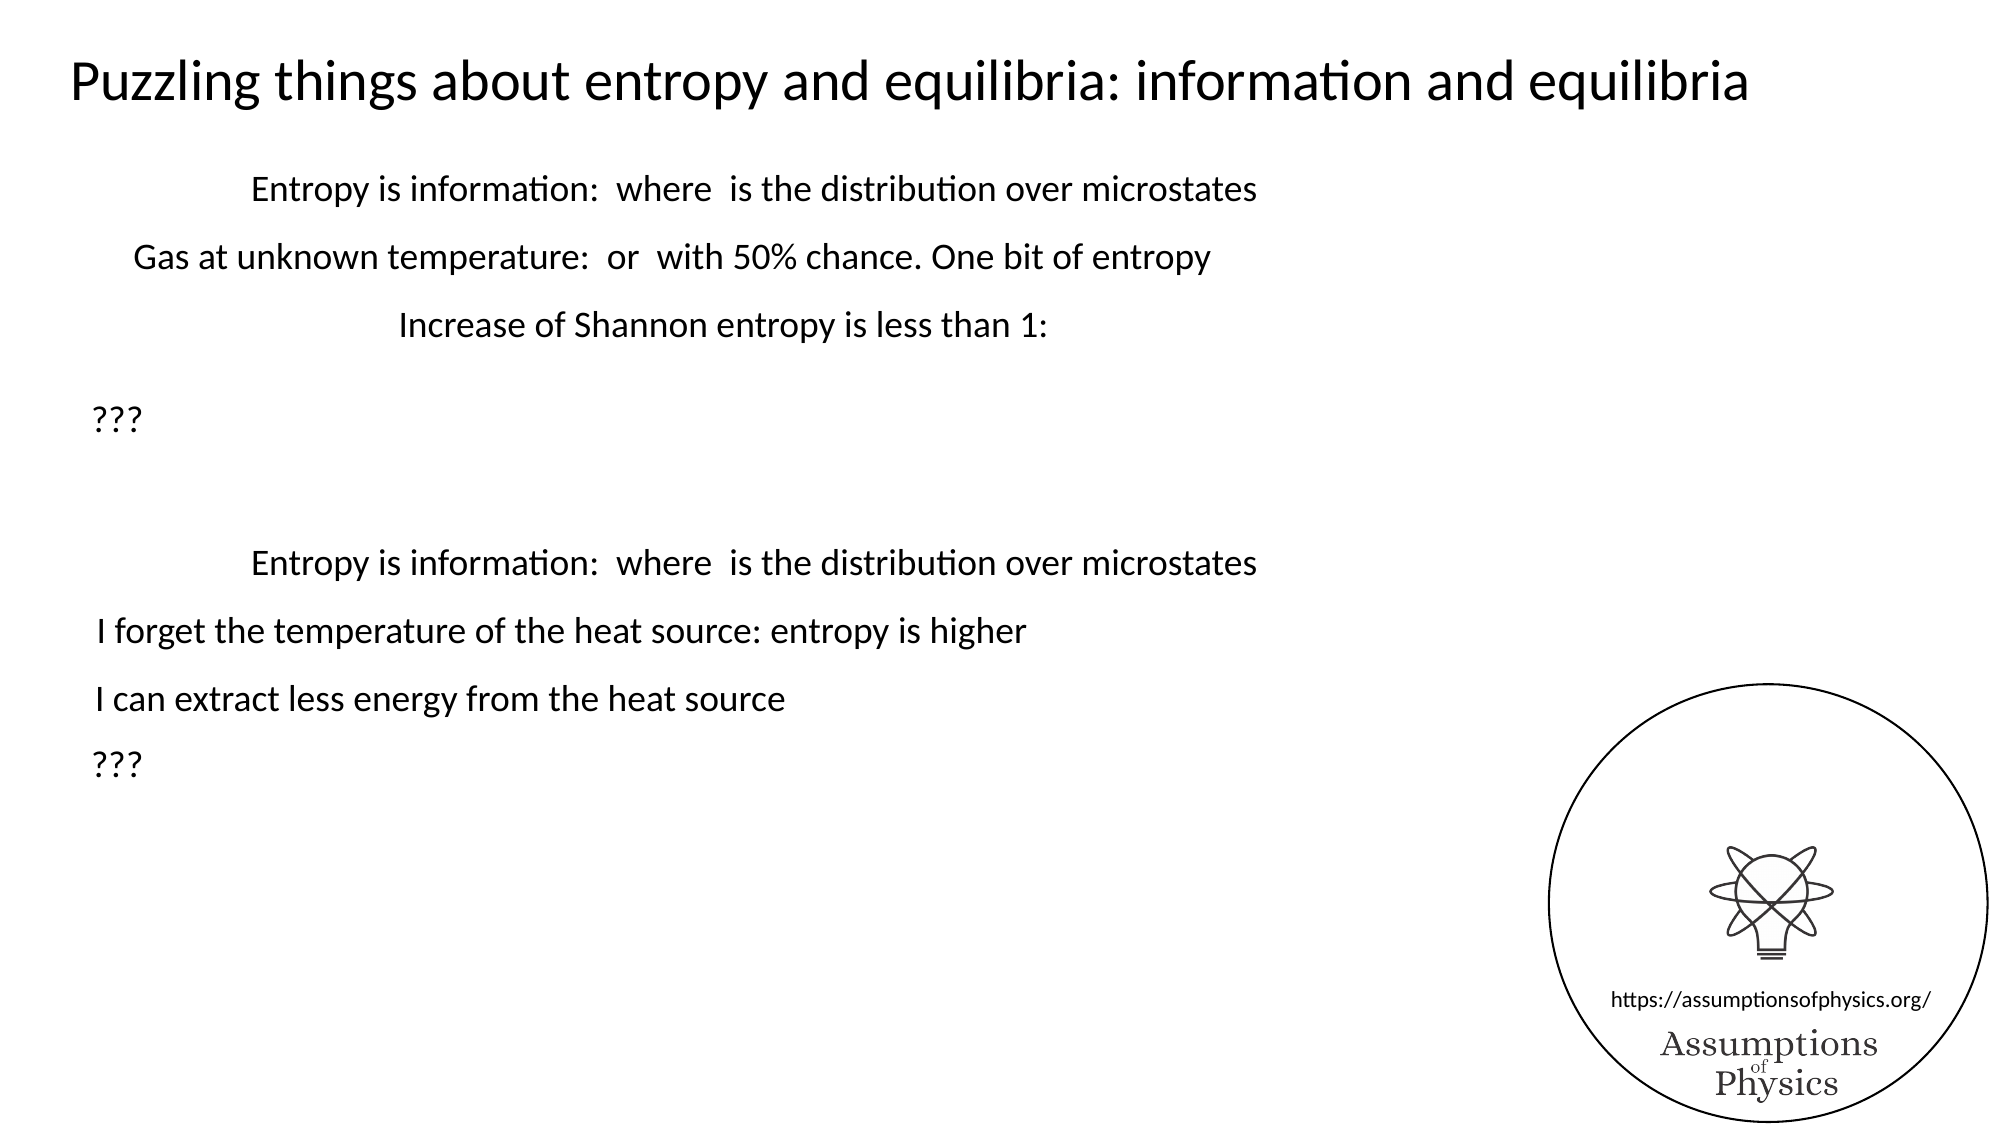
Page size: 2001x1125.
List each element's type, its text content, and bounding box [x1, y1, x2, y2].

picture [1709, 846, 1834, 960]
text_box Puzzling things about entropy and equilibria: information and equilibria [55, 35, 1767, 120]
picture [1660, 1029, 1877, 1103]
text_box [75, 530, 1434, 793]
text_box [75, 156, 1434, 449]
